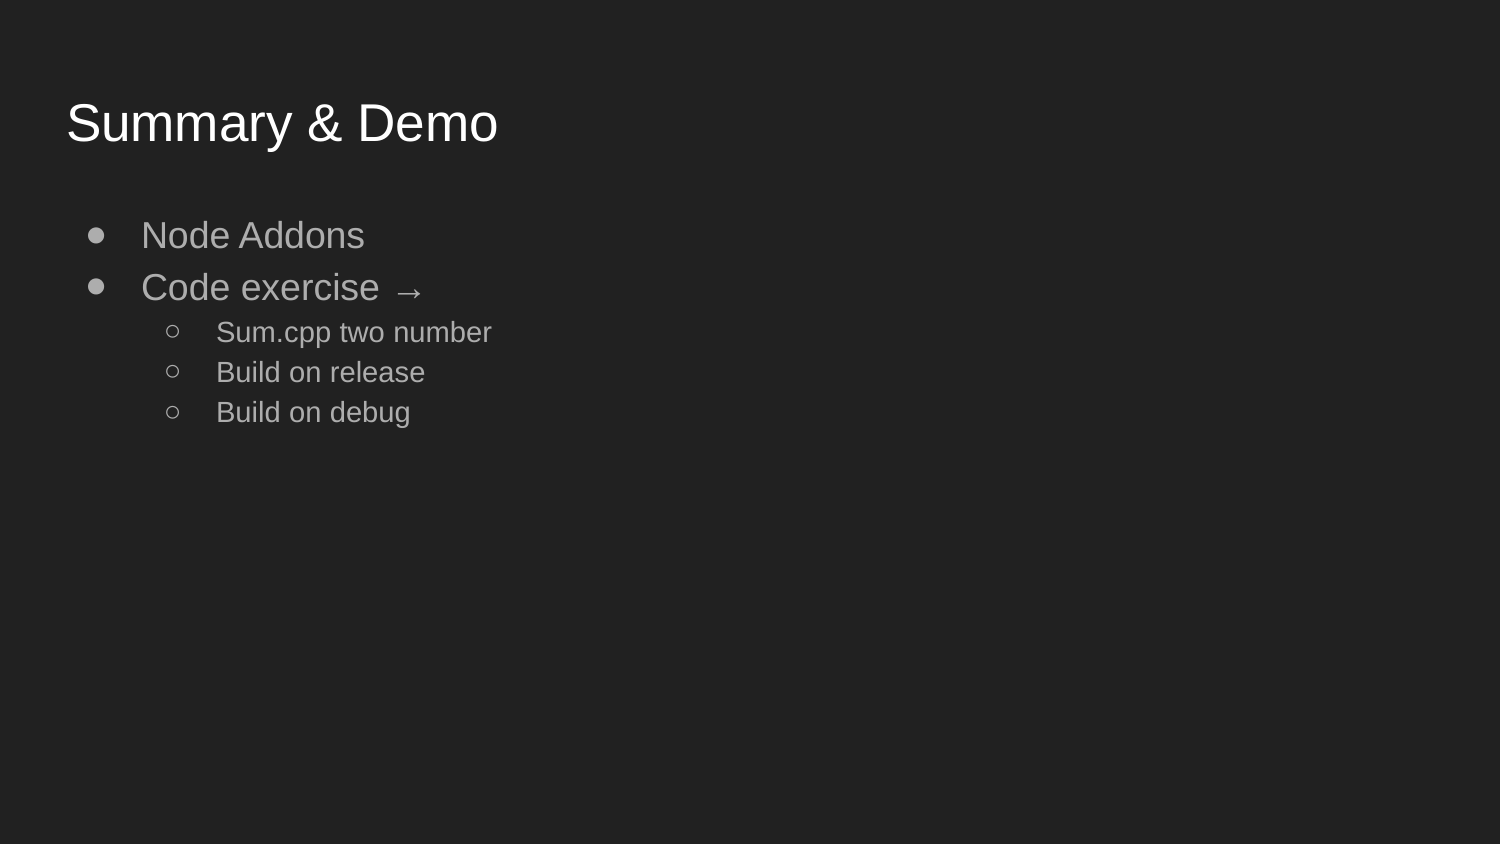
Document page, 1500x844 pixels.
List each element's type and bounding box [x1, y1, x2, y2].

title [51, 72, 1449, 167]
list [51, 189, 1449, 750]
